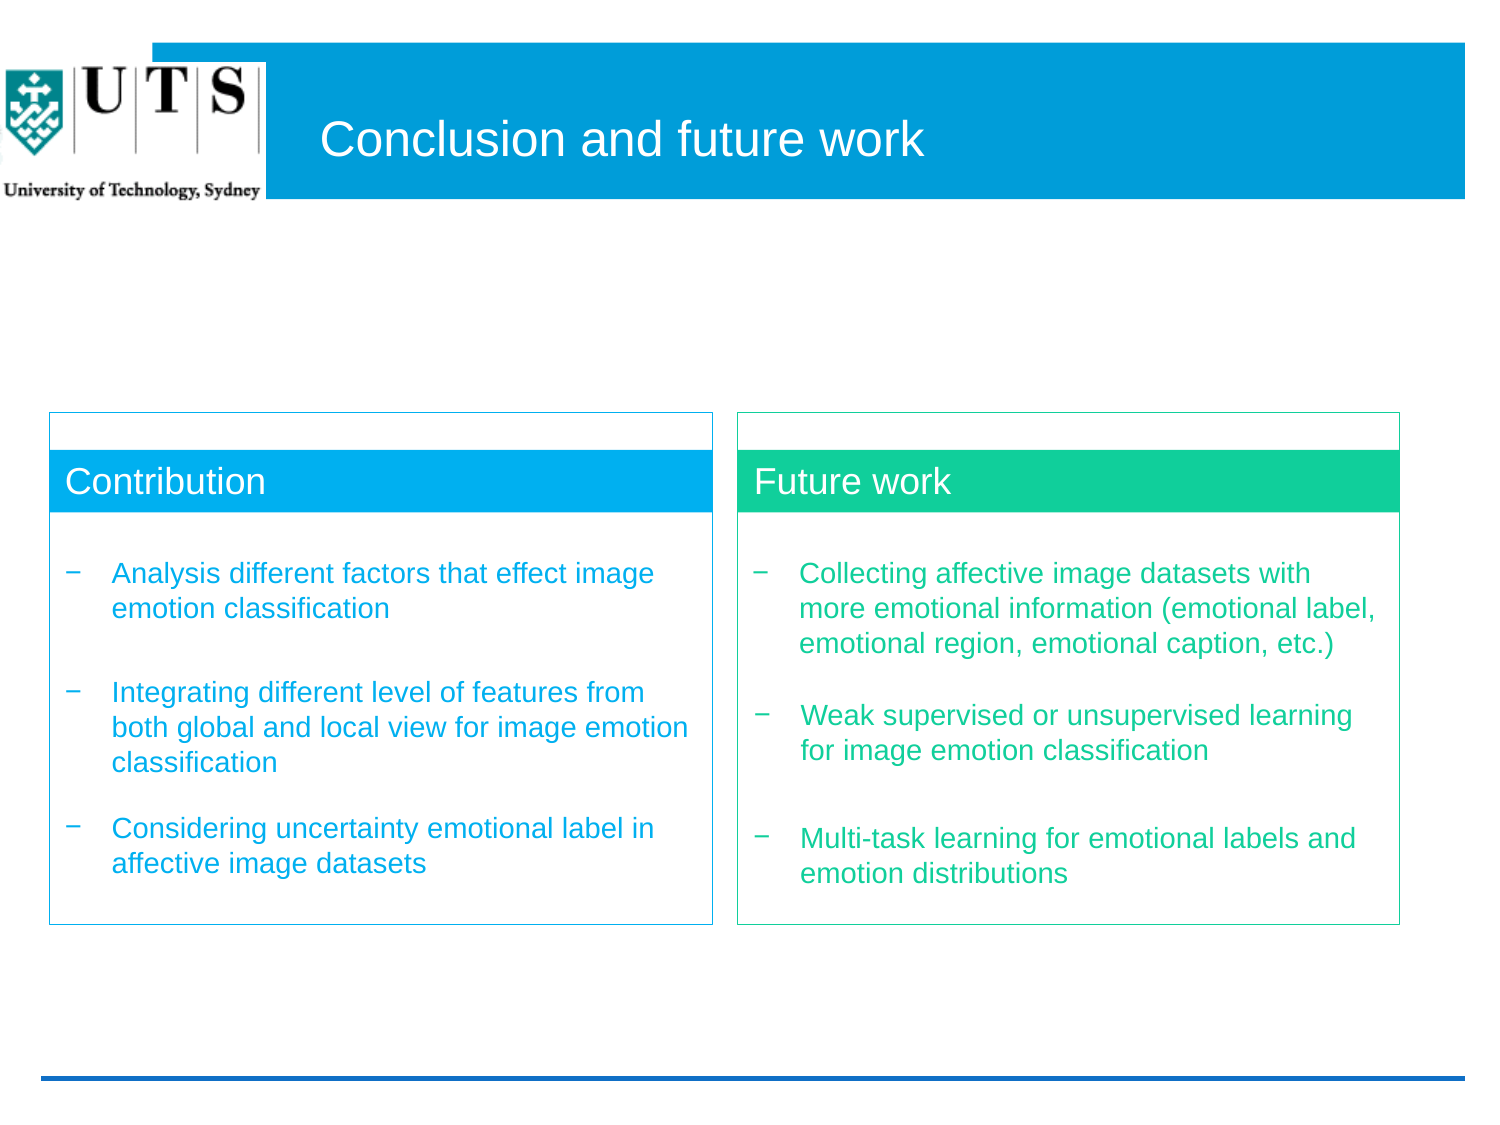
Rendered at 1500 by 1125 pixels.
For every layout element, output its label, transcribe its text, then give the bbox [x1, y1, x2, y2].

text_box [49, 412, 713, 926]
picture [0, 62, 266, 208]
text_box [737, 412, 1401, 926]
title Conclusion and future work [304, 70, 1463, 175]
